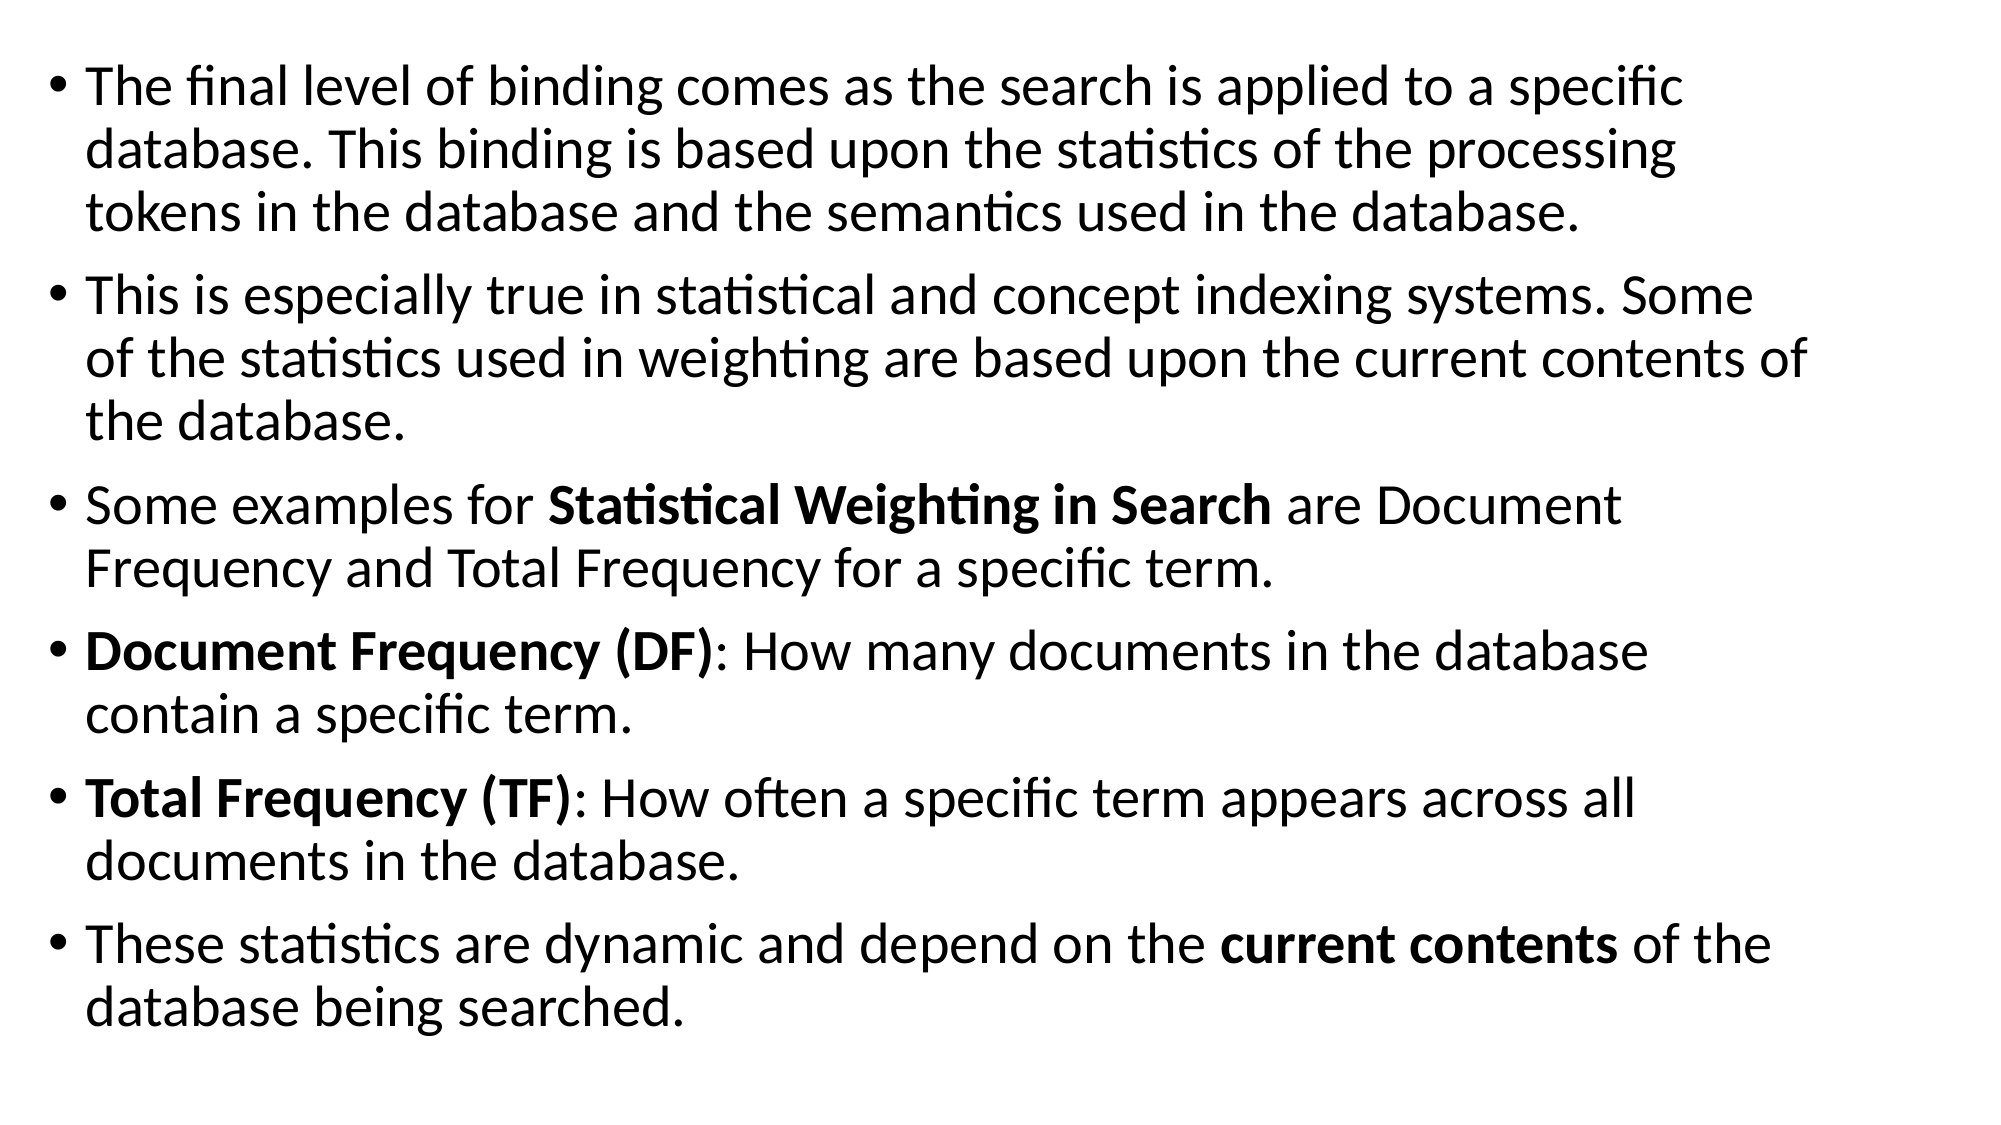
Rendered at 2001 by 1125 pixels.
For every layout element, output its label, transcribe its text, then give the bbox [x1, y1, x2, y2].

list The final level of binding comes as the search is applied to a specific database. This binding is based upon the statistics of the processing tokens in the database and the semantics used in the database. This is especially true in statistical and concept indexing systems. Some of the statistics used in weighting are based upon the current contents of the database. Some examples for Statistical Weighting in Search are Document Frequency and Total Frequency for a specific term. Document Frequency (DF): How many documents in the database contain a specific term. Total Frequency (TF): How often a specific term appears across all documents in the database. These statistics are dynamic and depend on the current contents of the database being searched. [33, 47, 1827, 1075]
